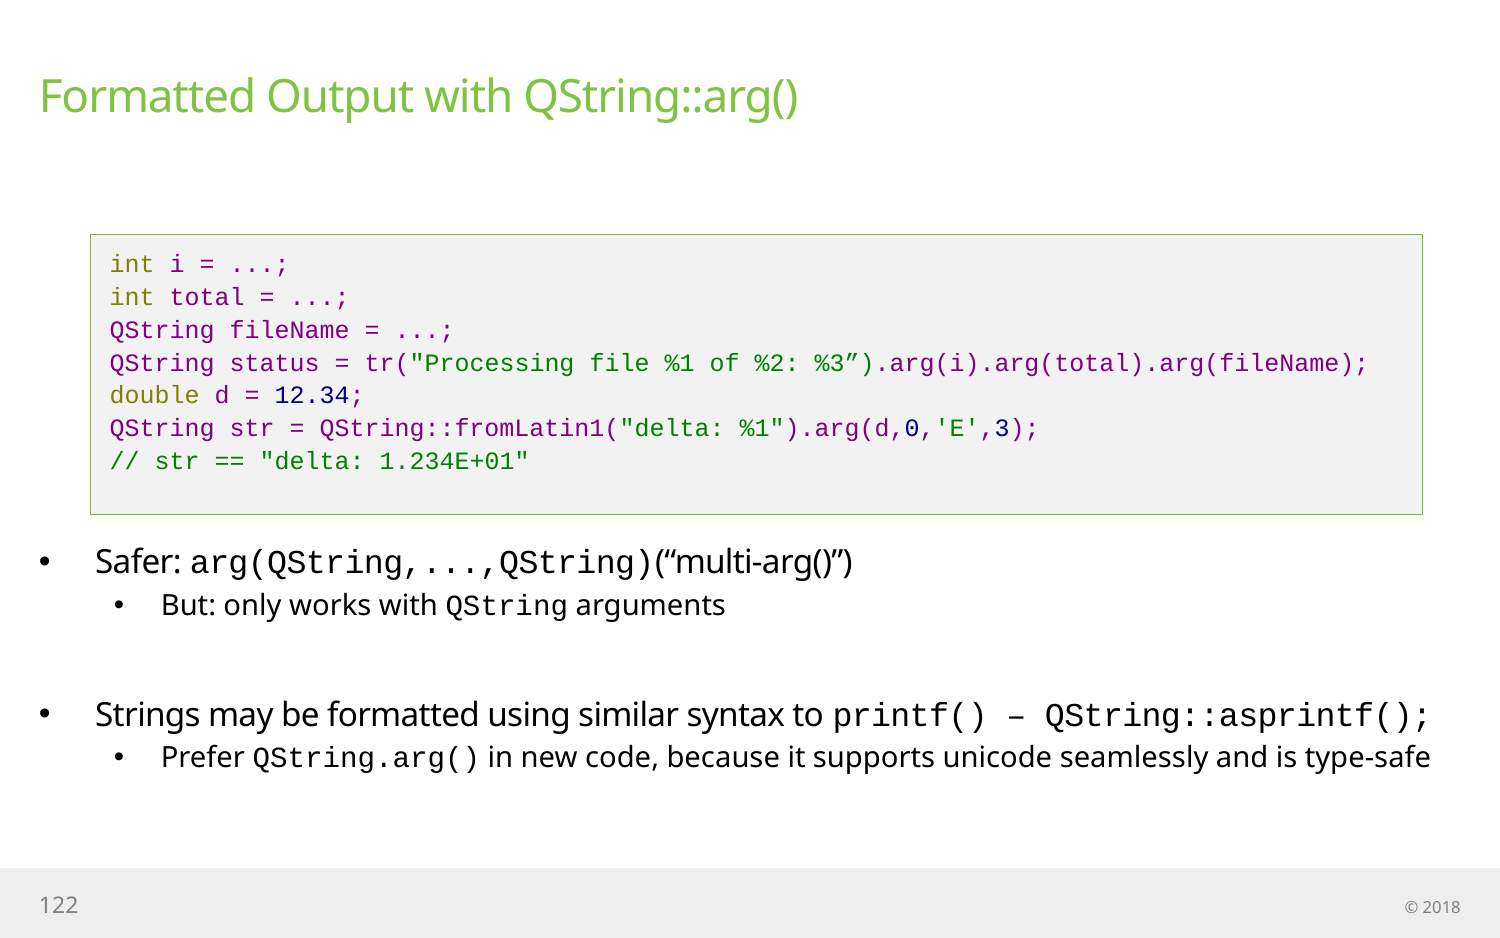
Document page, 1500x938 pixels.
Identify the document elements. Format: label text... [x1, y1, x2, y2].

text_box int i = ...; int total = ...; QString fileName = ...; QString status = tr("Processing file %1 of %2: %3”).arg(i).arg(total).arg(fileName); double d = 12.34; QString str = QString::fromLatin1("delta: %1").arg(d,0,'E',3); // str == "delta: 1.234E+01" [90, 234, 1423, 515]
list Safer: arg(QString,...,QString)(“multi-arg()”) But: only works with QString arguments Strings may be formatted using similar syntax to printf() – QString::asprintf(); Prefer QString.arg() in new code, because it supports unicode seamlessly and is type-safe [39, 540, 1471, 822]
footer © 2018 [1188, 896, 1461, 917]
slide_number 122 [39, 892, 410, 921]
title Formatted Output with QString::arg() [39, 66, 1052, 195]
